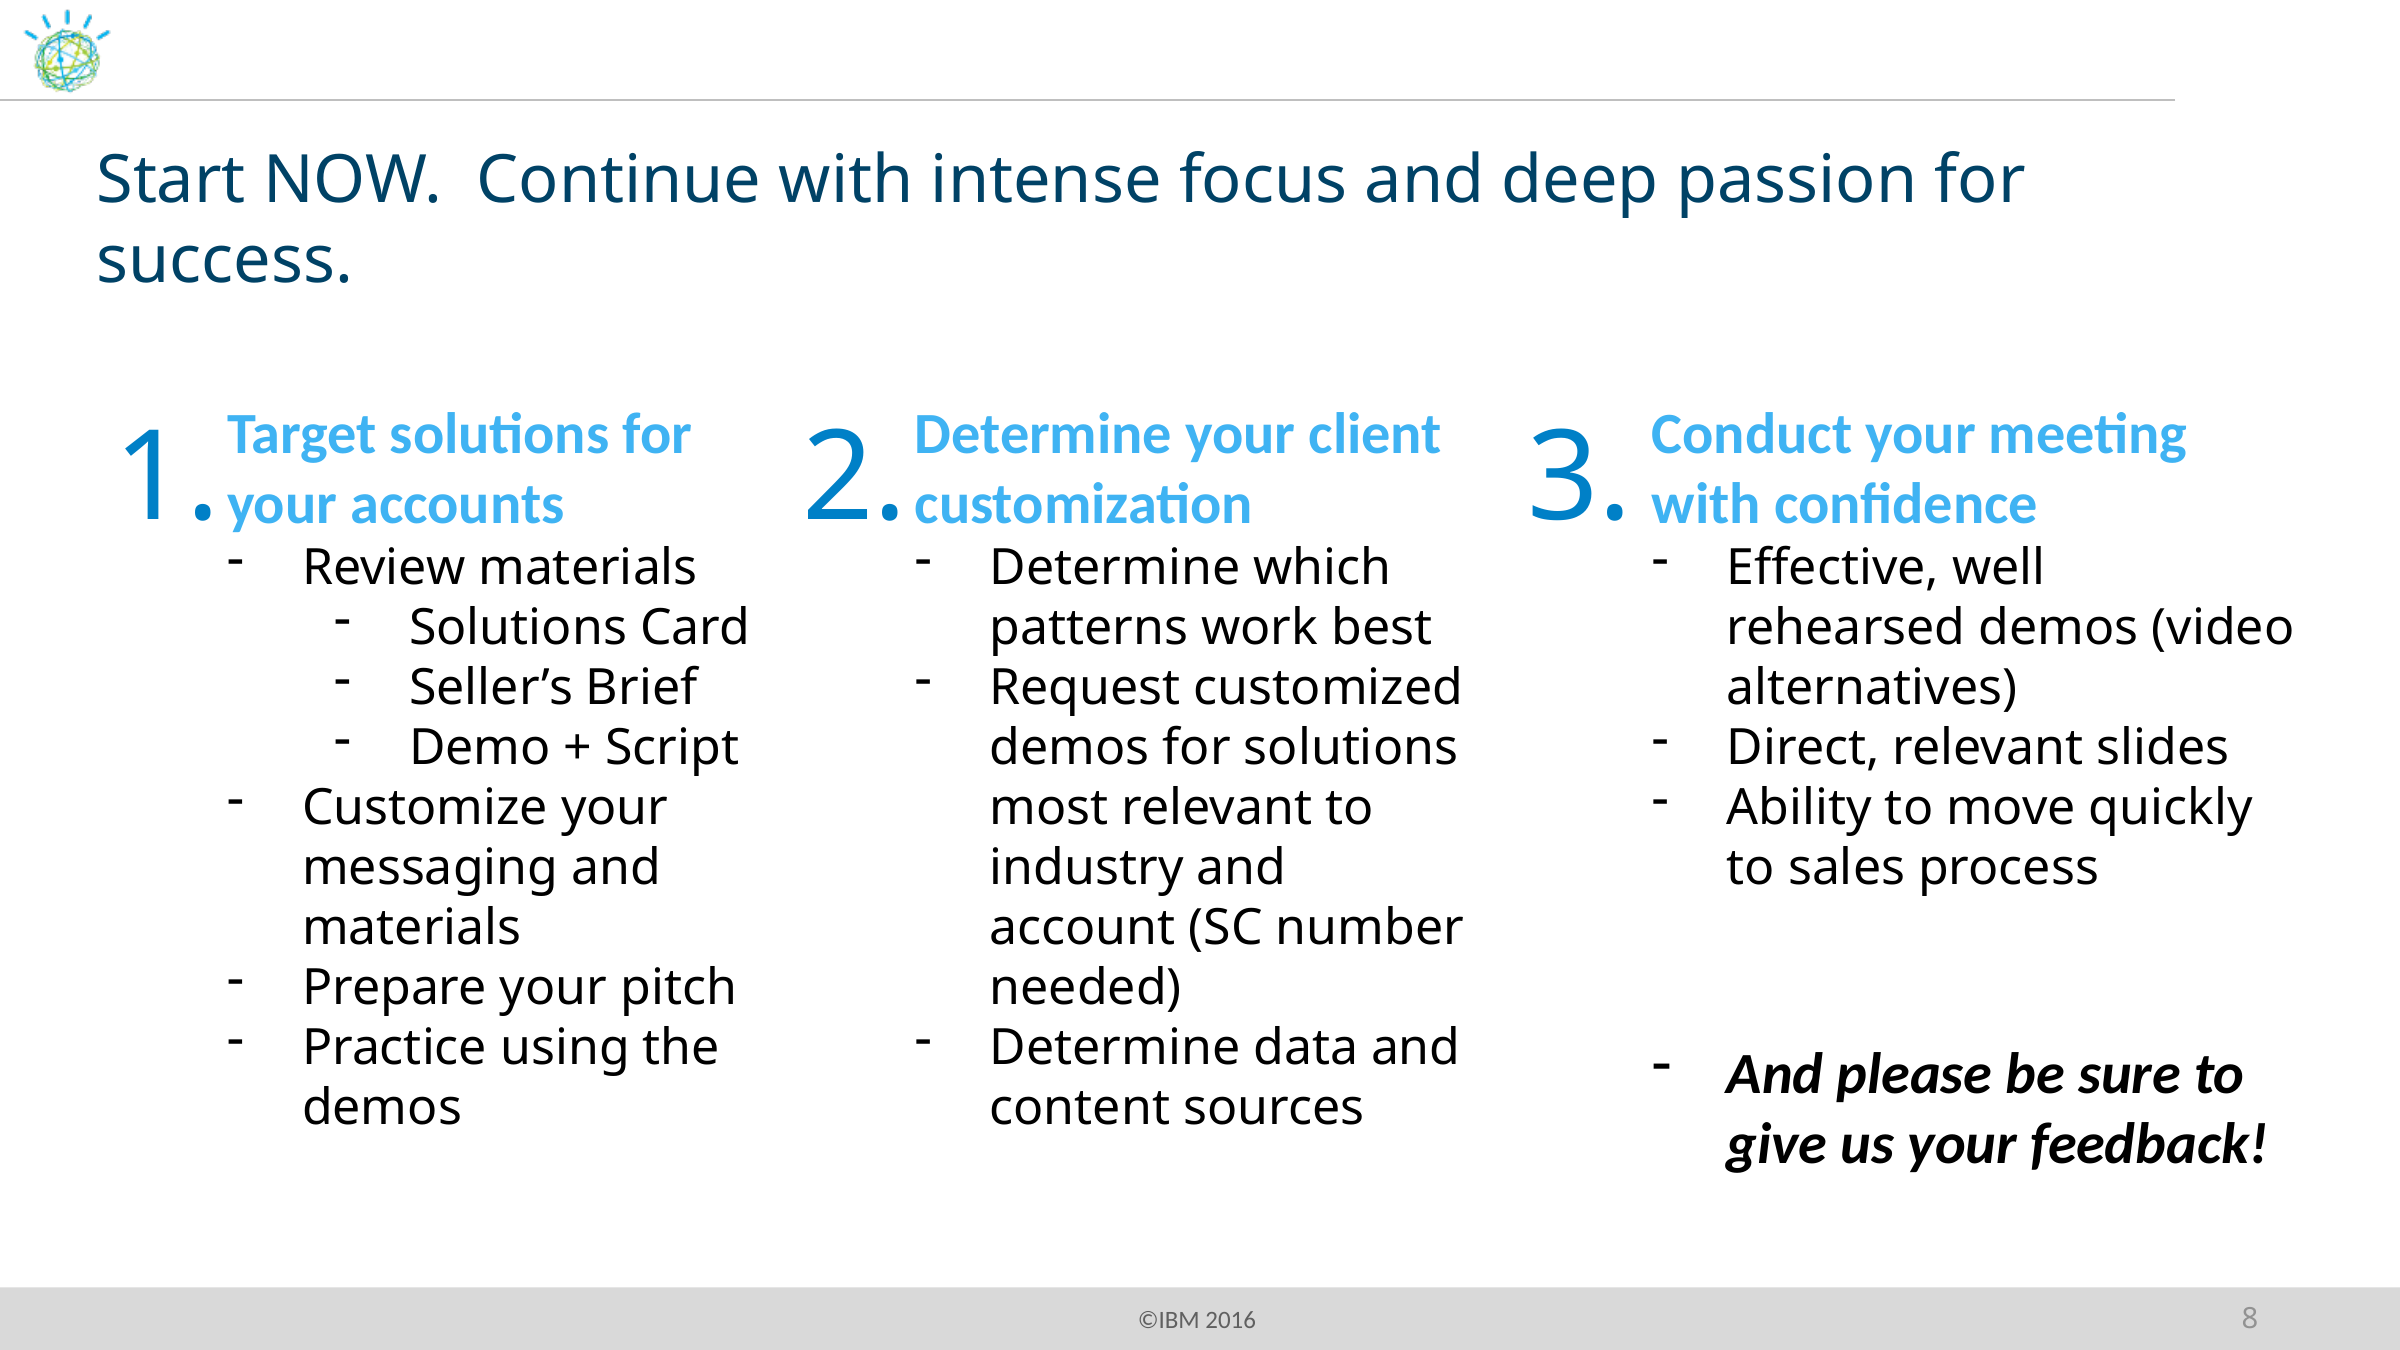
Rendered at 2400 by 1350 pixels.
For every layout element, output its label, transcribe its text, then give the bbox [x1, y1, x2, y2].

text_box 3. [1512, 387, 1788, 553]
picture [10, 4, 125, 100]
text_box 1. [99, 387, 375, 553]
title Start NOW. Continue with intense focus and deep passion for success. [75, 125, 2201, 316]
text_box 2. [787, 387, 899, 553]
slide_number 8 [1720, 1296, 2280, 1342]
text_box Conduct your meeting with confidence Effective, well rehearsed demos (video alternatives) Direct, relevant slides Ability to move quickly to sales process And please be sure to give us your feedback! [1637, 387, 2313, 1183]
text_box Determine your client customization Determine which patterns work best Request customized demos for solutions most relevant to industry and account (SC number needed) Determine data and content sources [899, 387, 1500, 1143]
text_box Target solutions for your accounts Review materials Solutions Card Seller’s Brief Demo + Script Customize your messaging and materials Prepare your pitch Practice using the demos [212, 387, 800, 1143]
